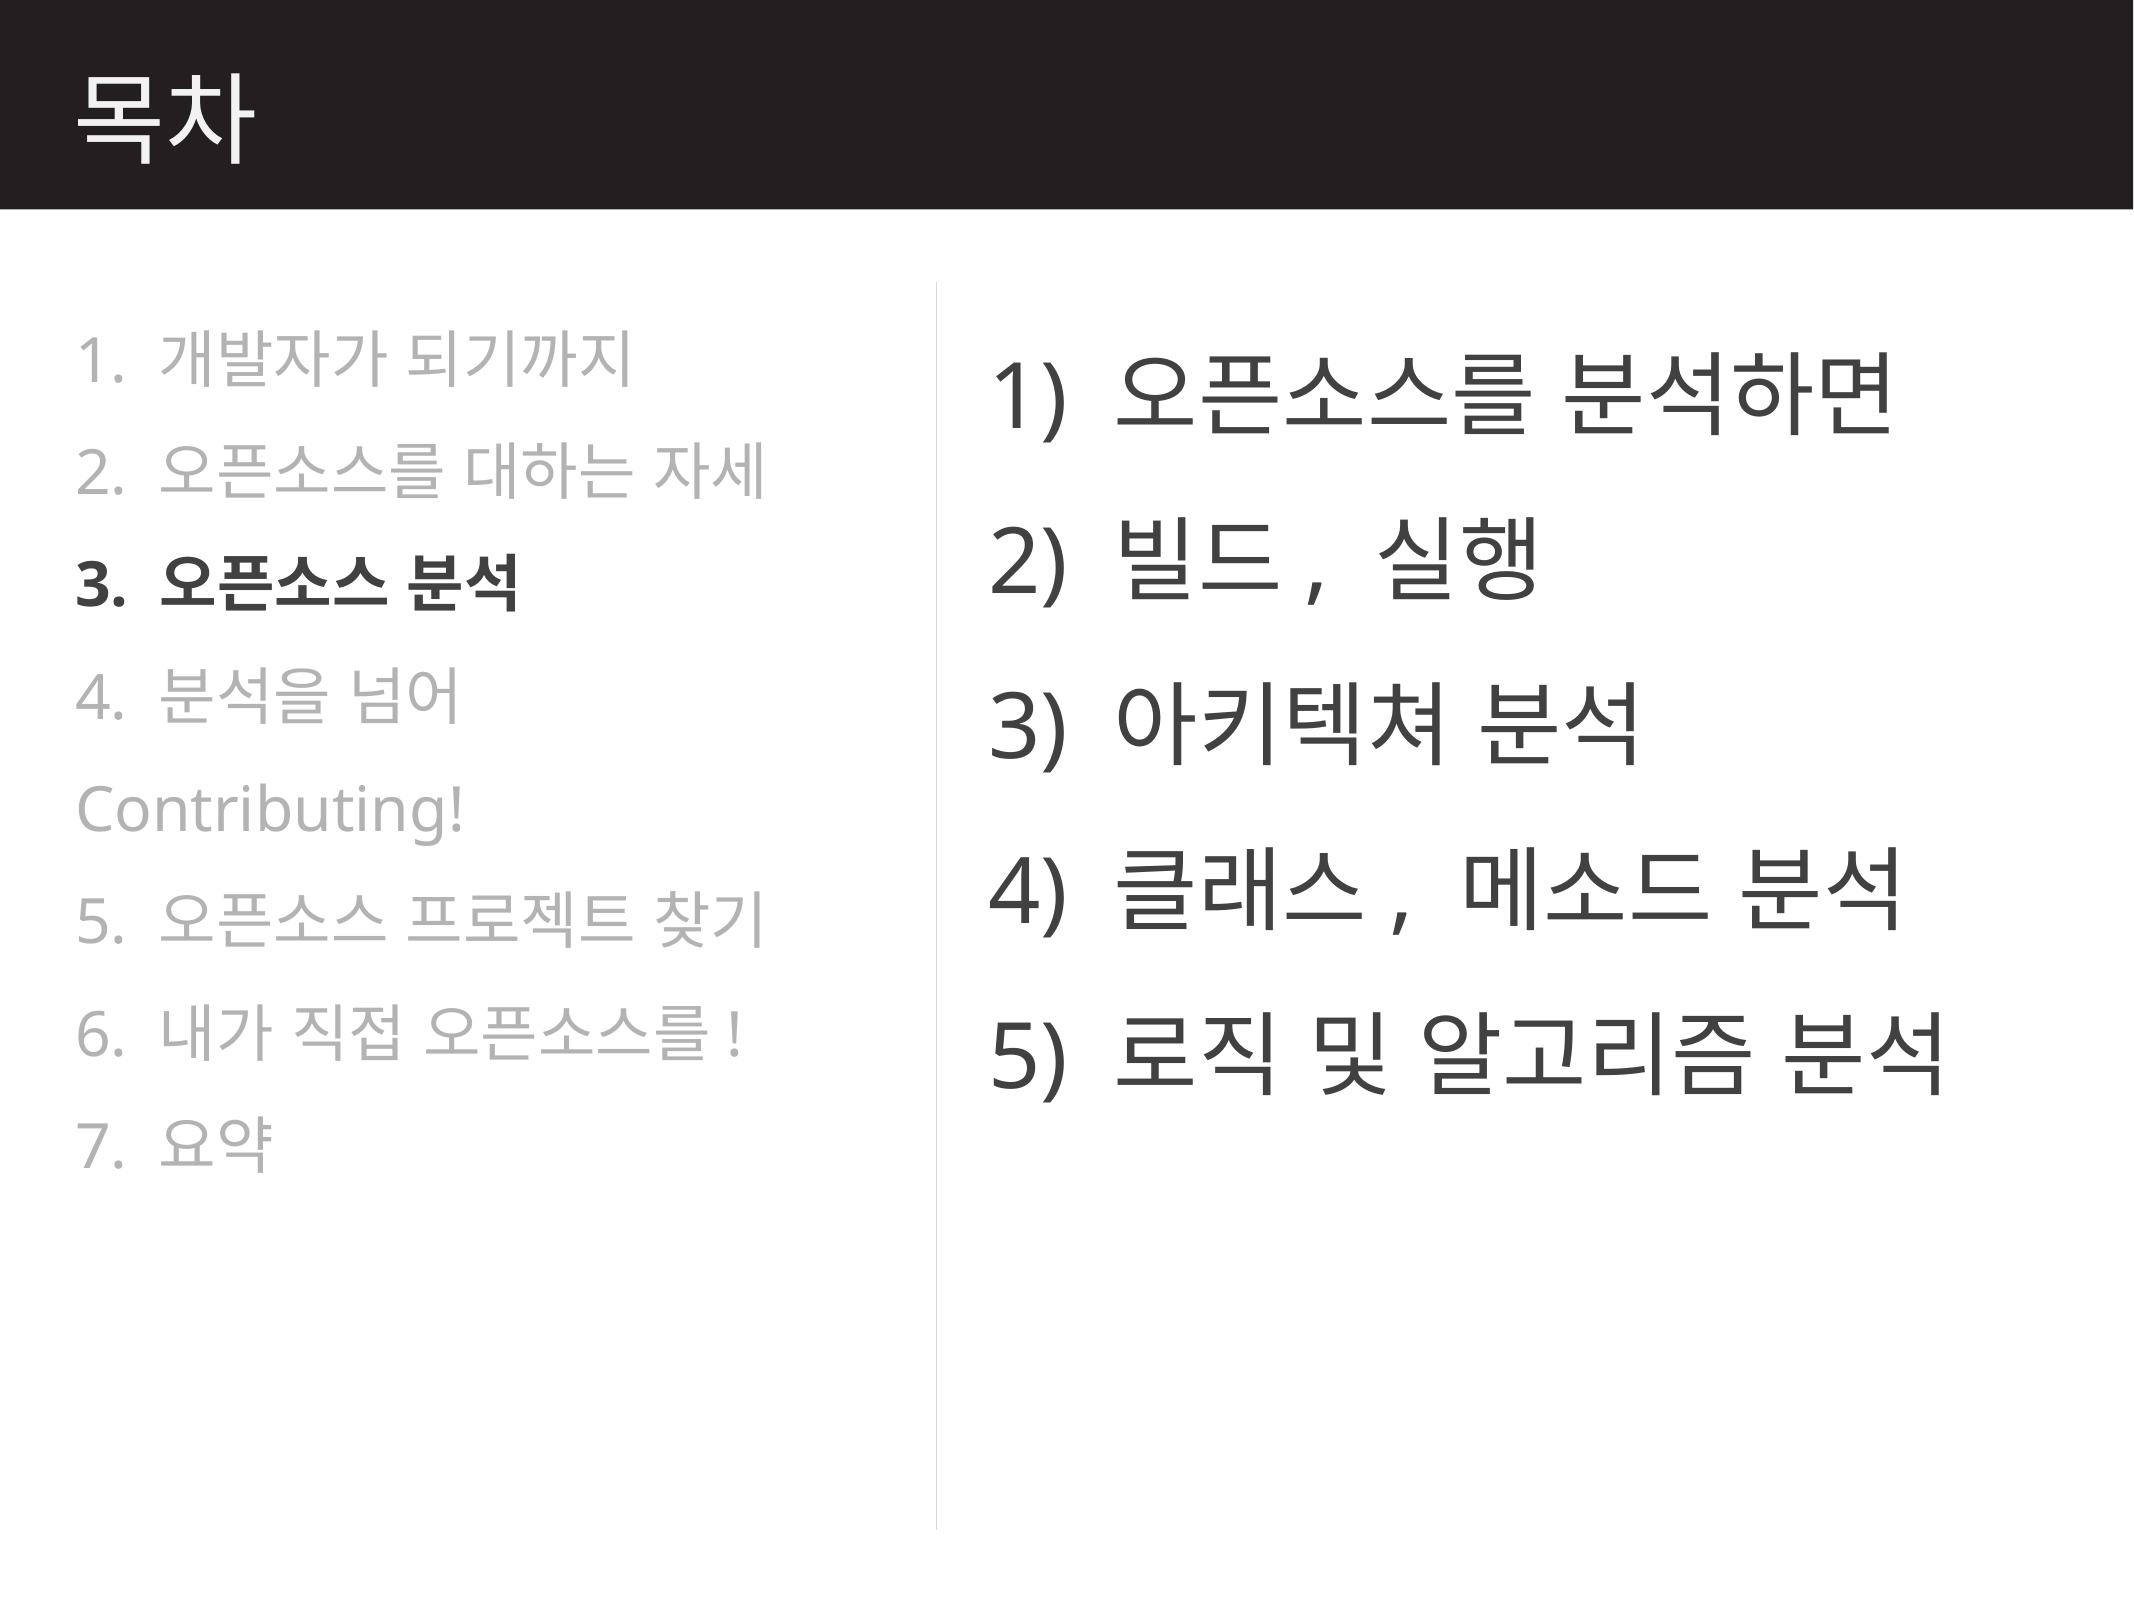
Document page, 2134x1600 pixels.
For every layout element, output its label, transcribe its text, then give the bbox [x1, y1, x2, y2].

text_box 1) 오픈소스를 분석하면 2) 빌드, 실행 3) 아키텍쳐 분석 4) 클래스, 메소드 분석 5) 로직 및 알고리즘 분석 [913, 282, 2107, 1545]
text_box 1. 개발자가 되기까지 2. 오픈소스를 대하는 자세 3. 오픈소스 분석 4. 분석을 넘어 Contributing! 5. 오픈소스 프로젝트 찾기 6. 내가 직접 오픈소스를! 7. 요약 [0, 282, 878, 1545]
text_box 목차 [73, 33, 258, 177]
